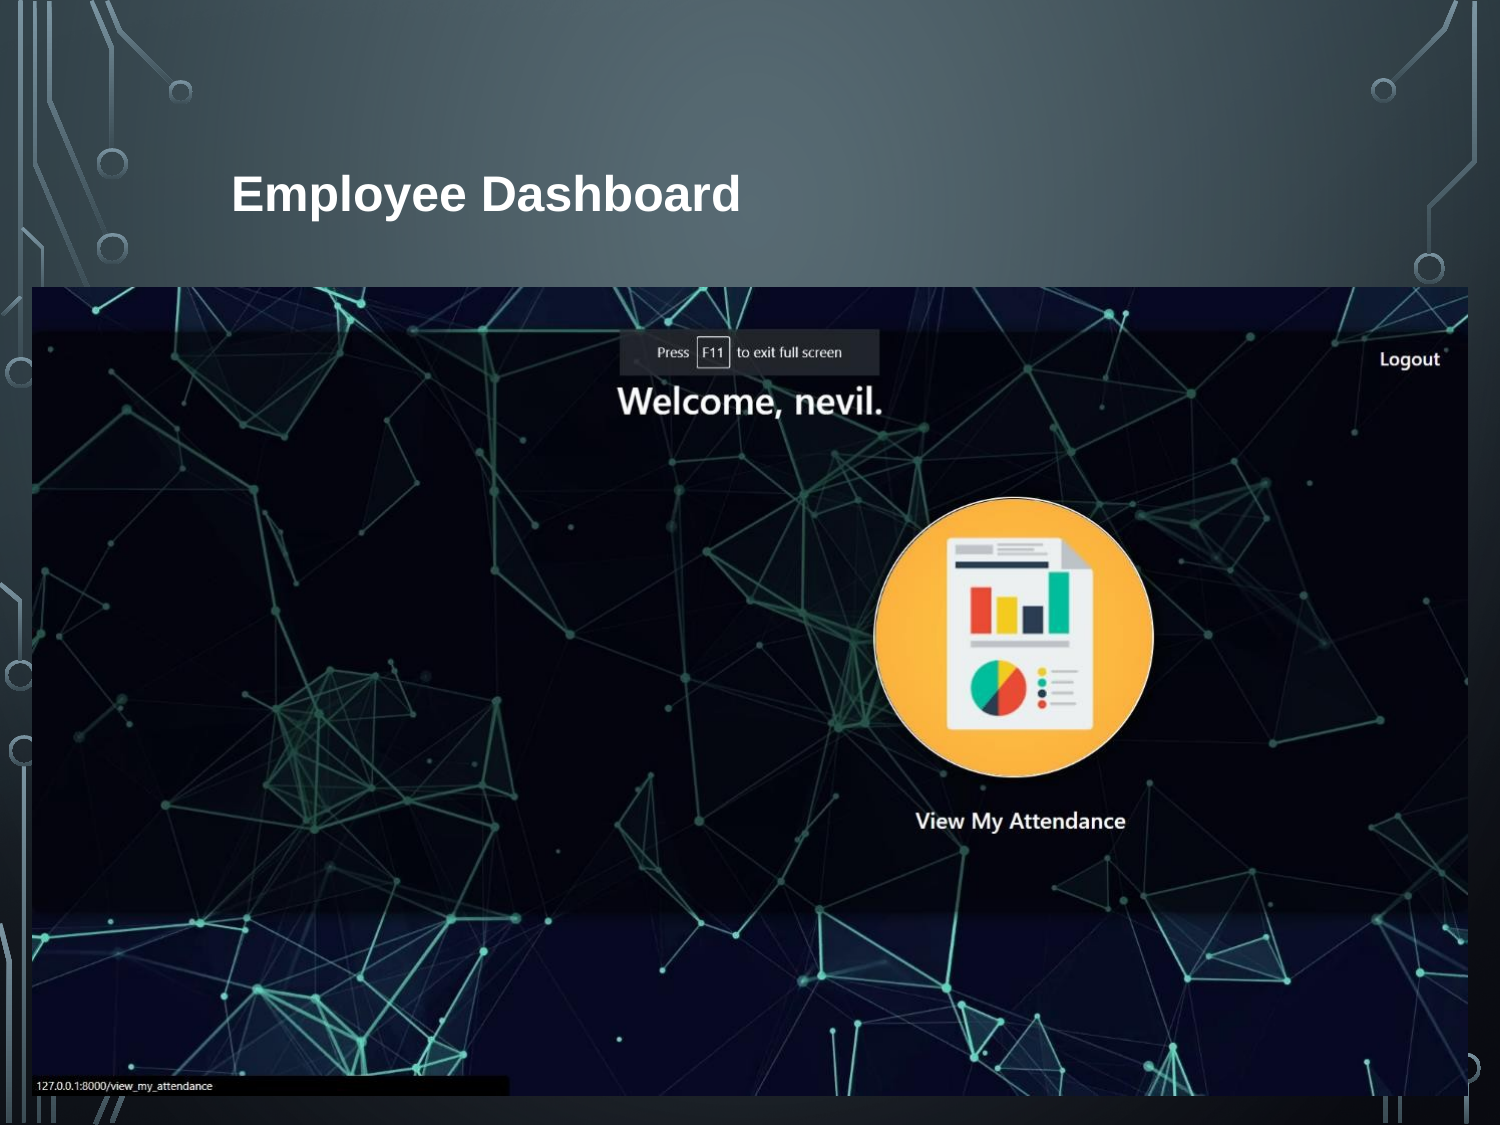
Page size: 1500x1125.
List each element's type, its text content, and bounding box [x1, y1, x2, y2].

text_box Employee Dashboard [208, 150, 757, 274]
picture [31, 287, 1468, 1096]
